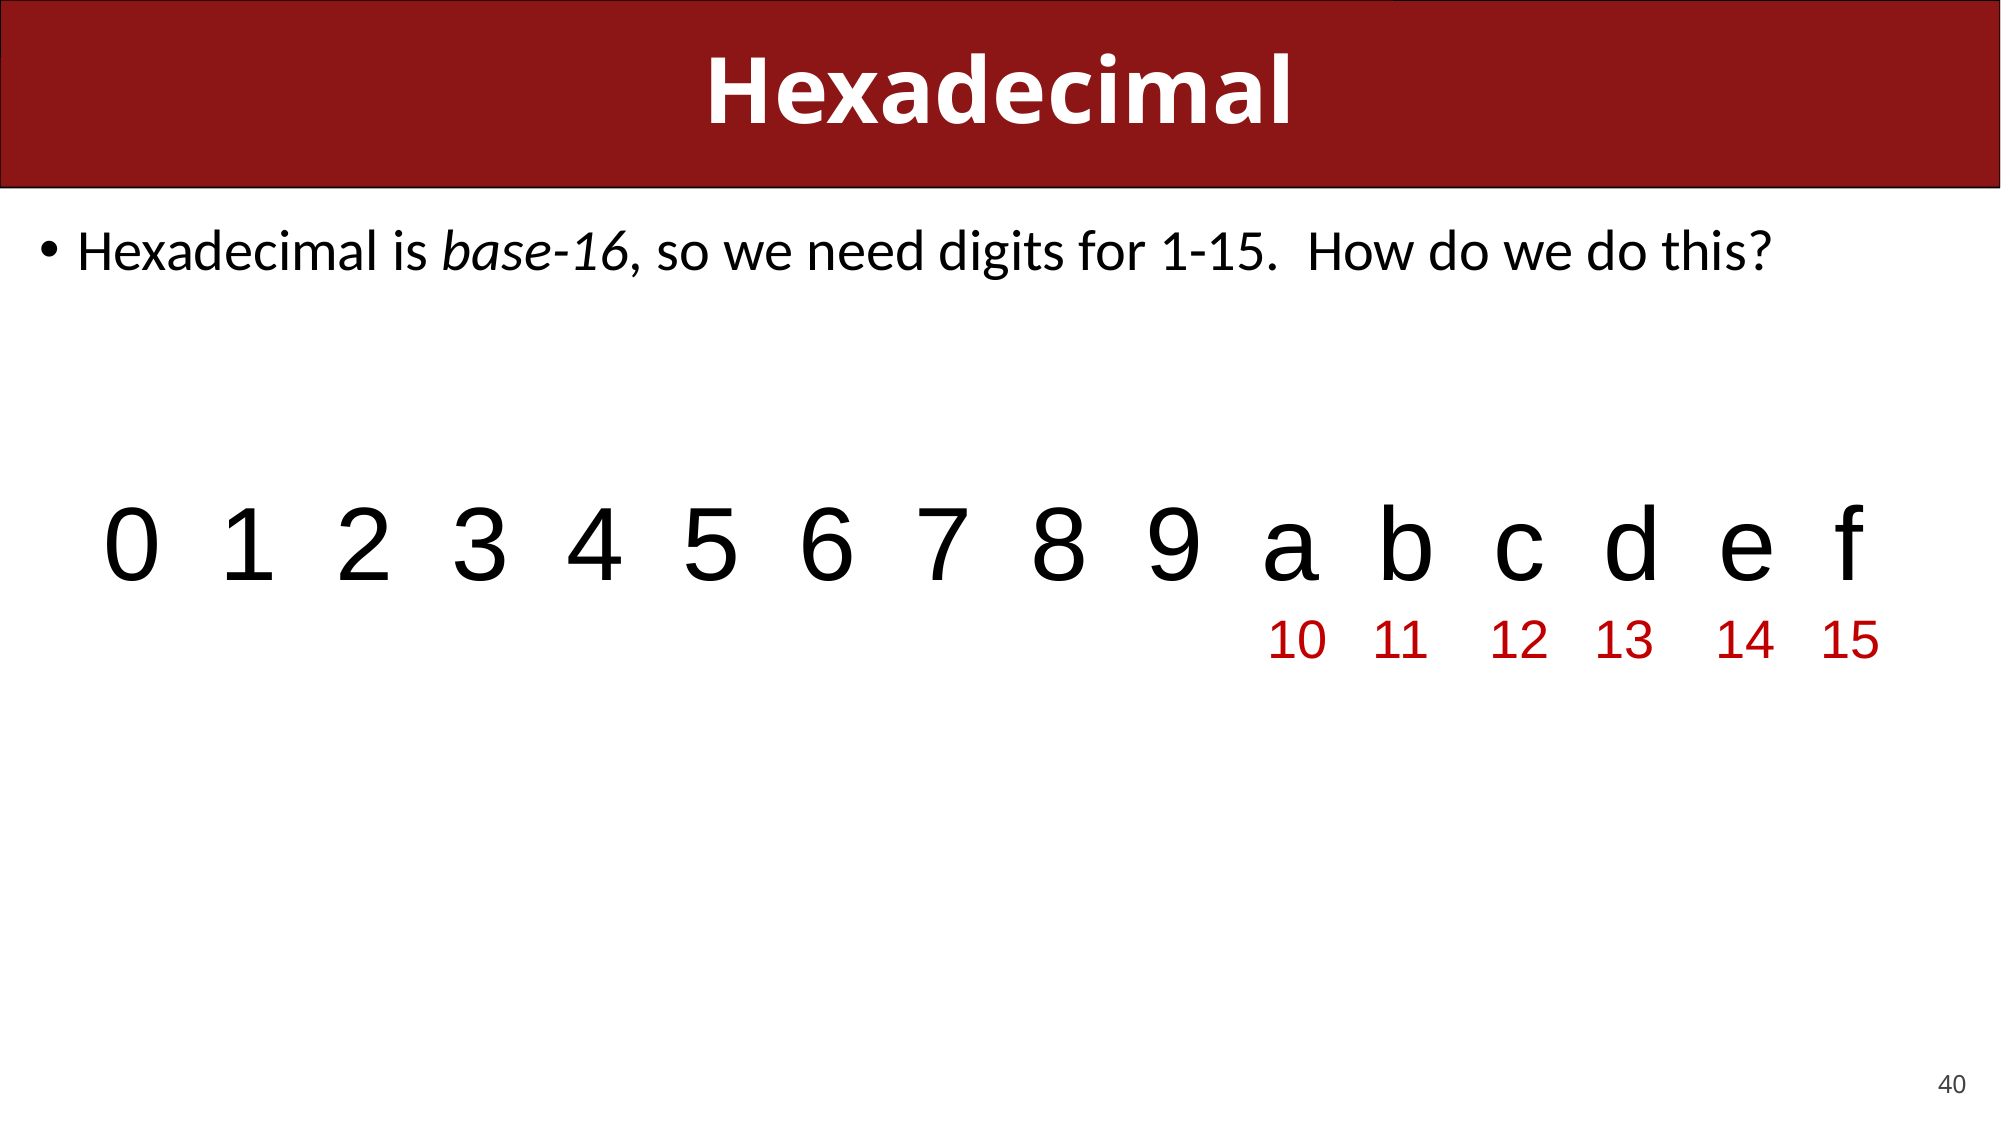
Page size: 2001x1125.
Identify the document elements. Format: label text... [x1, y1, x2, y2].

list Hexadecimal is base-16, so we need digits for 1-15. How do we do this? [24, 212, 1963, 1063]
title Hexadecimal [75, 0, 1925, 188]
text_box 0 1 2 3 4 5 6 7 8 9 a b c d e f [88, 469, 1911, 609]
text_box 10 11 12 13 14 15 [1199, 597, 1897, 677]
